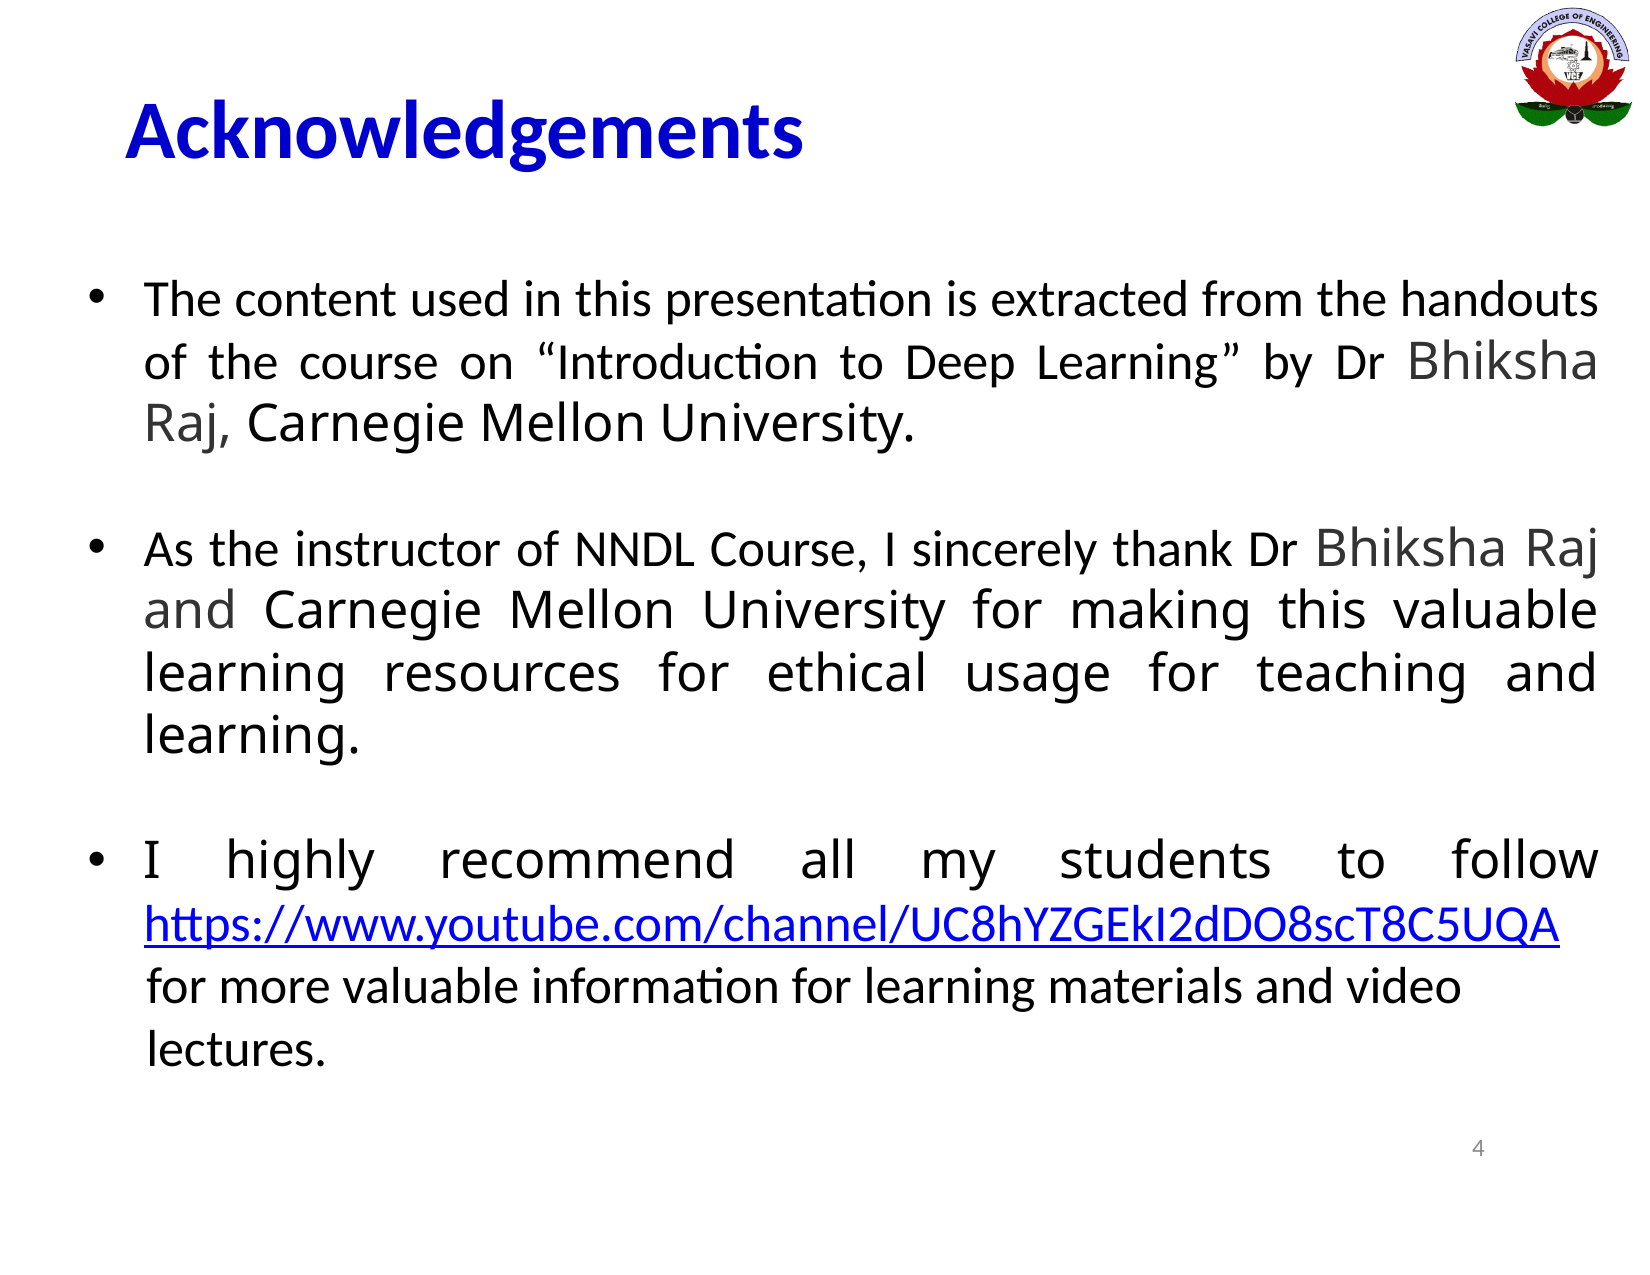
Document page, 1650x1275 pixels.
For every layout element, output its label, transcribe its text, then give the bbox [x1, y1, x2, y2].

picture [1494, 0, 1650, 144]
text_box 4 [1465, 1135, 1492, 1162]
title Acknowledgements [125, 74, 1429, 176]
list The content used in this presentation is extracted from the handouts of the course on “Introduction to Deep Learning” by Dr Bhiksha Raj, Carnegie Mellon University. As the instructor of NNDL Course, I sincerely thank Dr Bhiksha Raj and Carnegie Mellon University for making this valuable learning resources for ethical usage for teaching and learning. I highly recommend all my students to follow https://www.youtube.com/channel/UC8hYZGEkI2dDO8scT8C5UQA for more valuable information for learning materials and video lectures. [87, 264, 1600, 1085]
